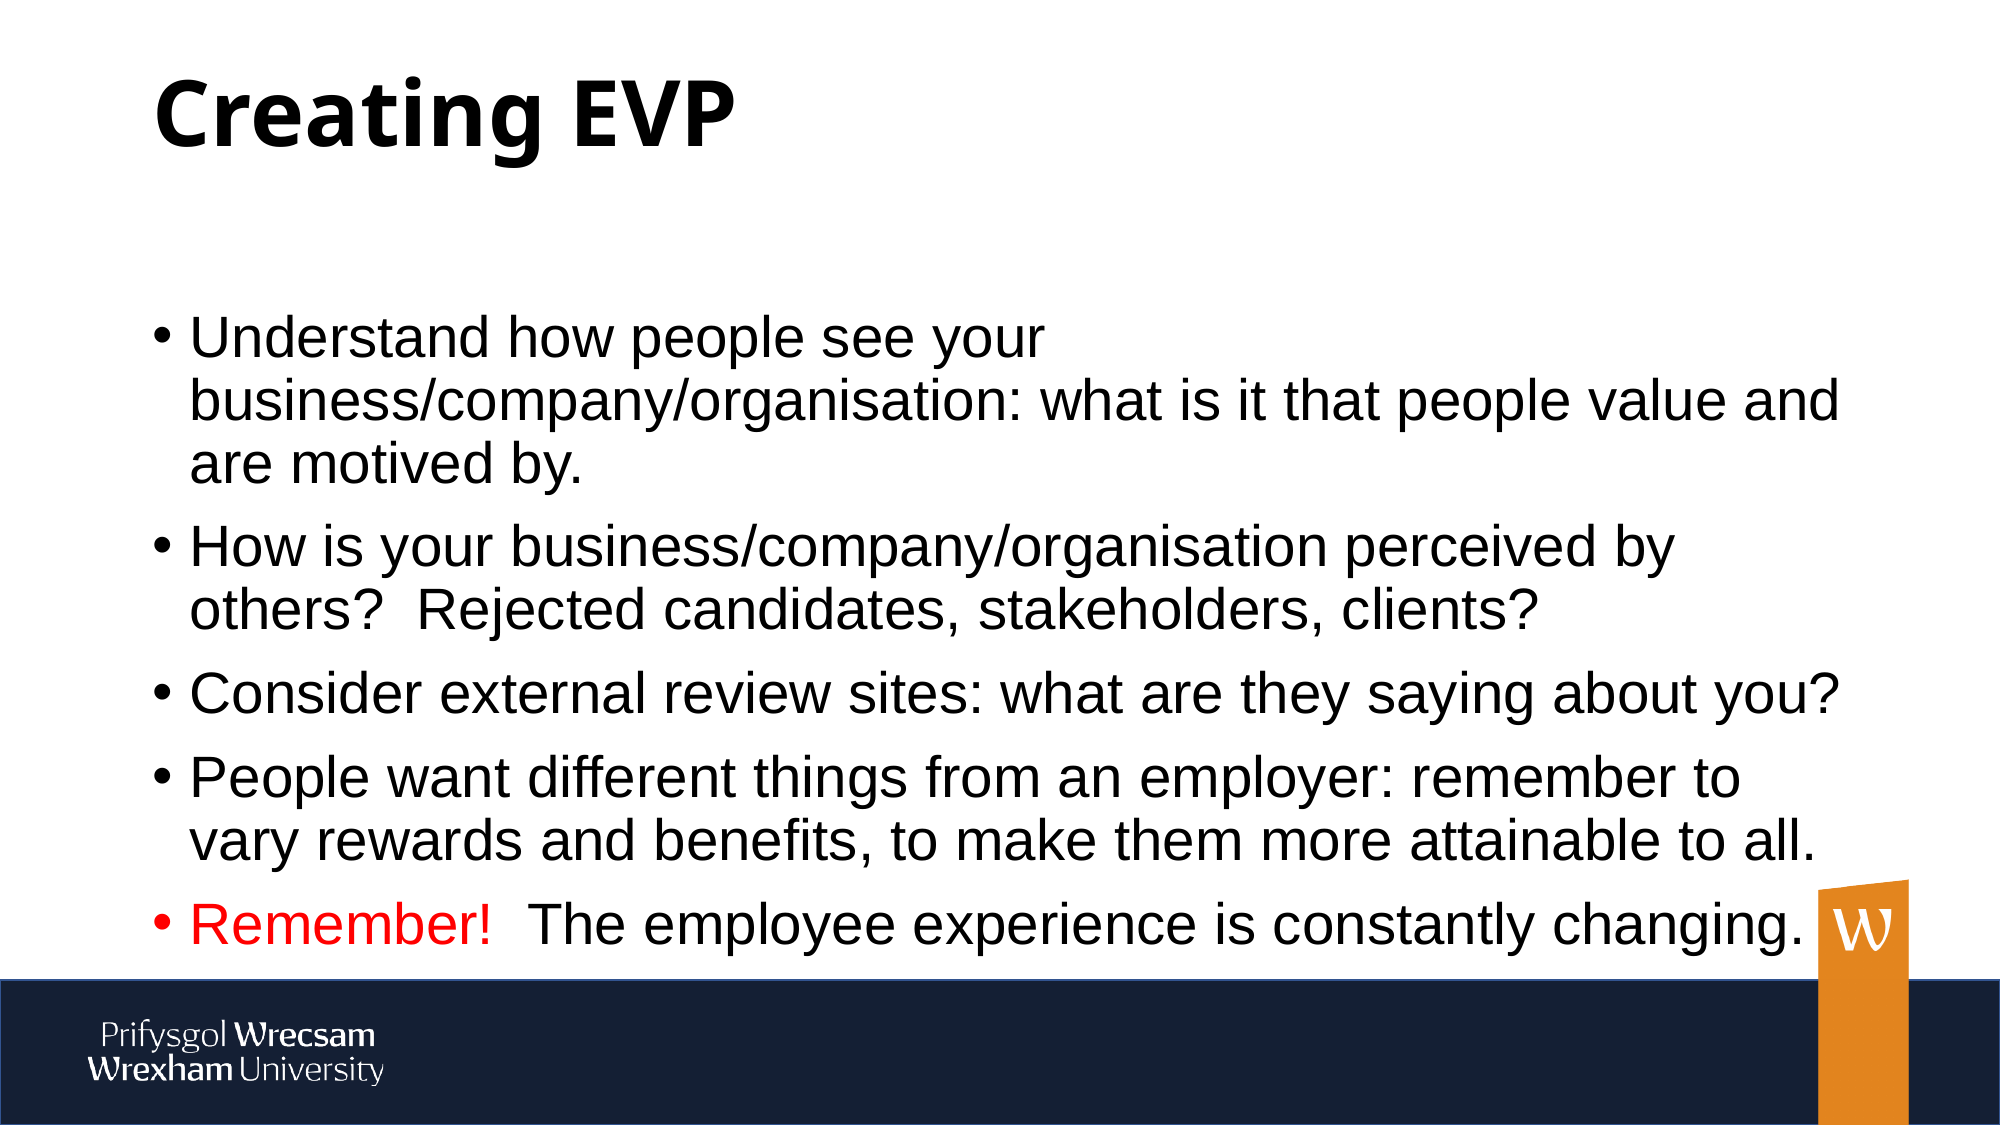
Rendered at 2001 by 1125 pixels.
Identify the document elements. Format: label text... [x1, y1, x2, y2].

text_box [0, 979, 1818, 1125]
title Creating EVP [137, 59, 1863, 278]
picture [87, 1019, 384, 1086]
text_box [1909, 979, 2000, 1125]
list Understand how people see your business/company/organisation: what is it that people value and are motived by. How is your business/company/organisation perceived by others? Rejected candidates, stakeholders, clients? Consider external review sites: what are they saying about you? People want different things from an employer: remember to vary rewards and benefits, to make them more attainable to all. Remember! The employee experience is constantly changing. [137, 299, 1863, 1014]
picture [1818, 879, 1909, 1125]
